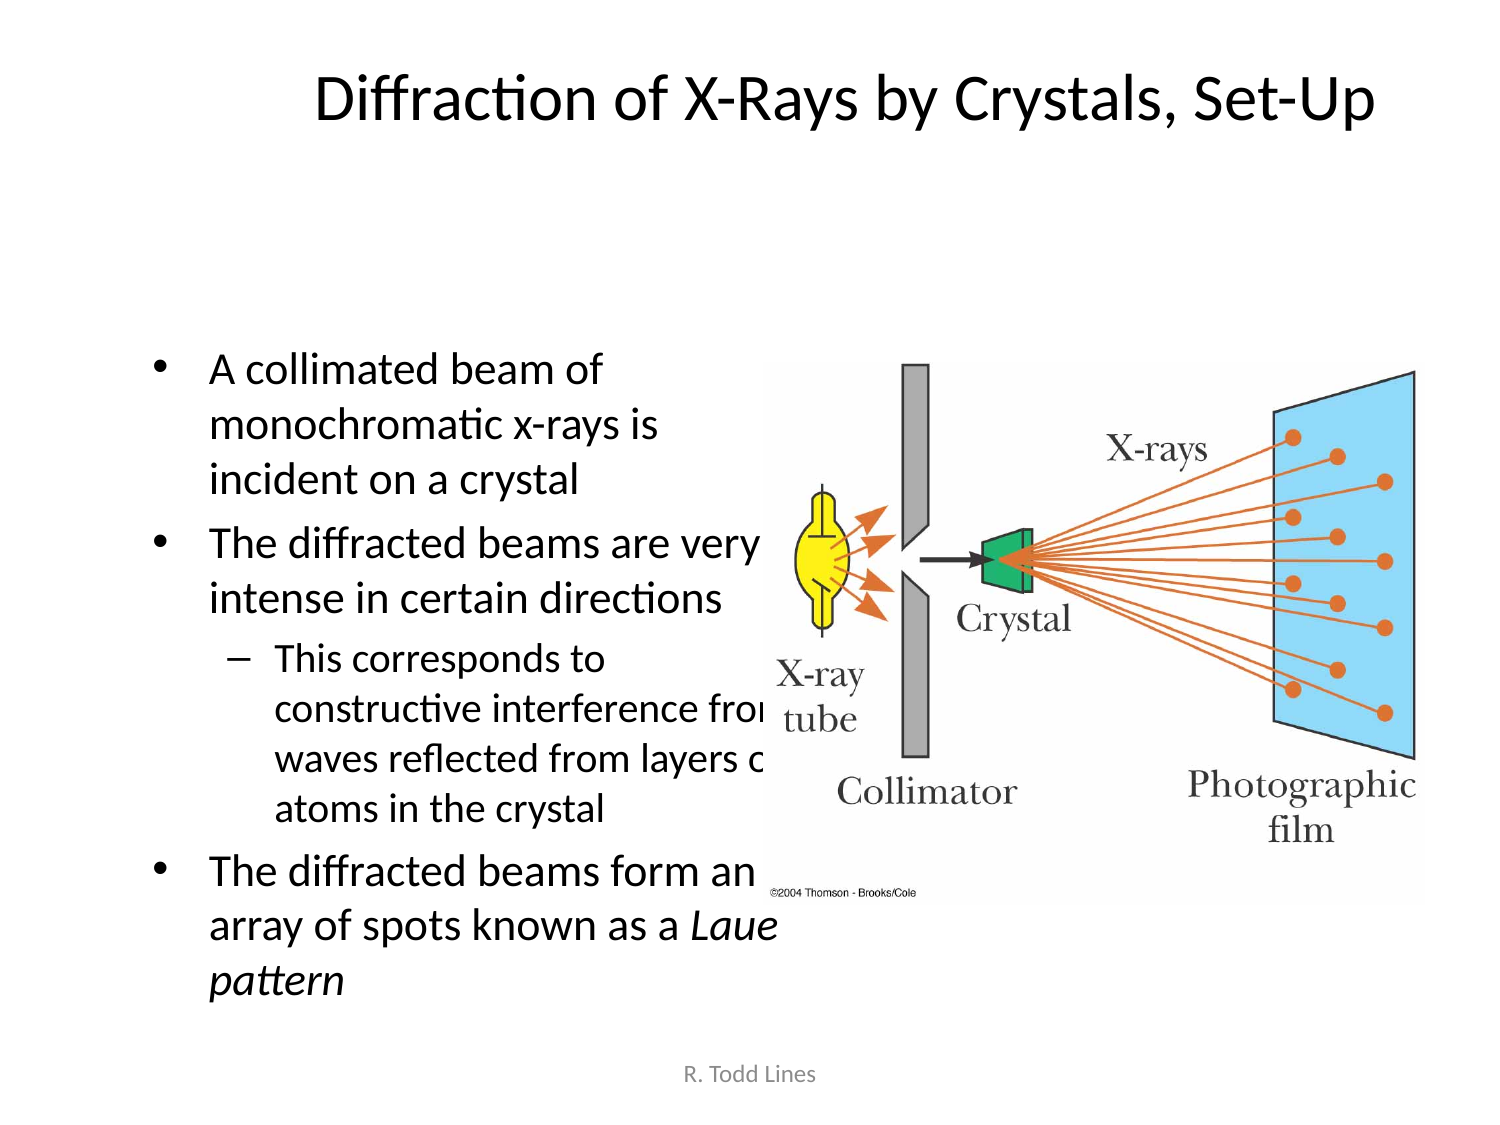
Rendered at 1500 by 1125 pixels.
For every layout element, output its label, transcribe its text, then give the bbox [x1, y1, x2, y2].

footer R. Todd Lines [512, 1042, 988, 1103]
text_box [763, 362, 1426, 905]
title Diffraction of X-Rays by Crystals, Set-Up [191, 0, 1500, 188]
list A collimated beam of monochromatic x-rays is incident on a crystal The diffracted beams are very intense in certain directions This corresponds to constructive interference from waves reflected from layers of atoms in the crystal The diffracted beams form an array of spots known as a Laue pattern [137, 331, 819, 1100]
